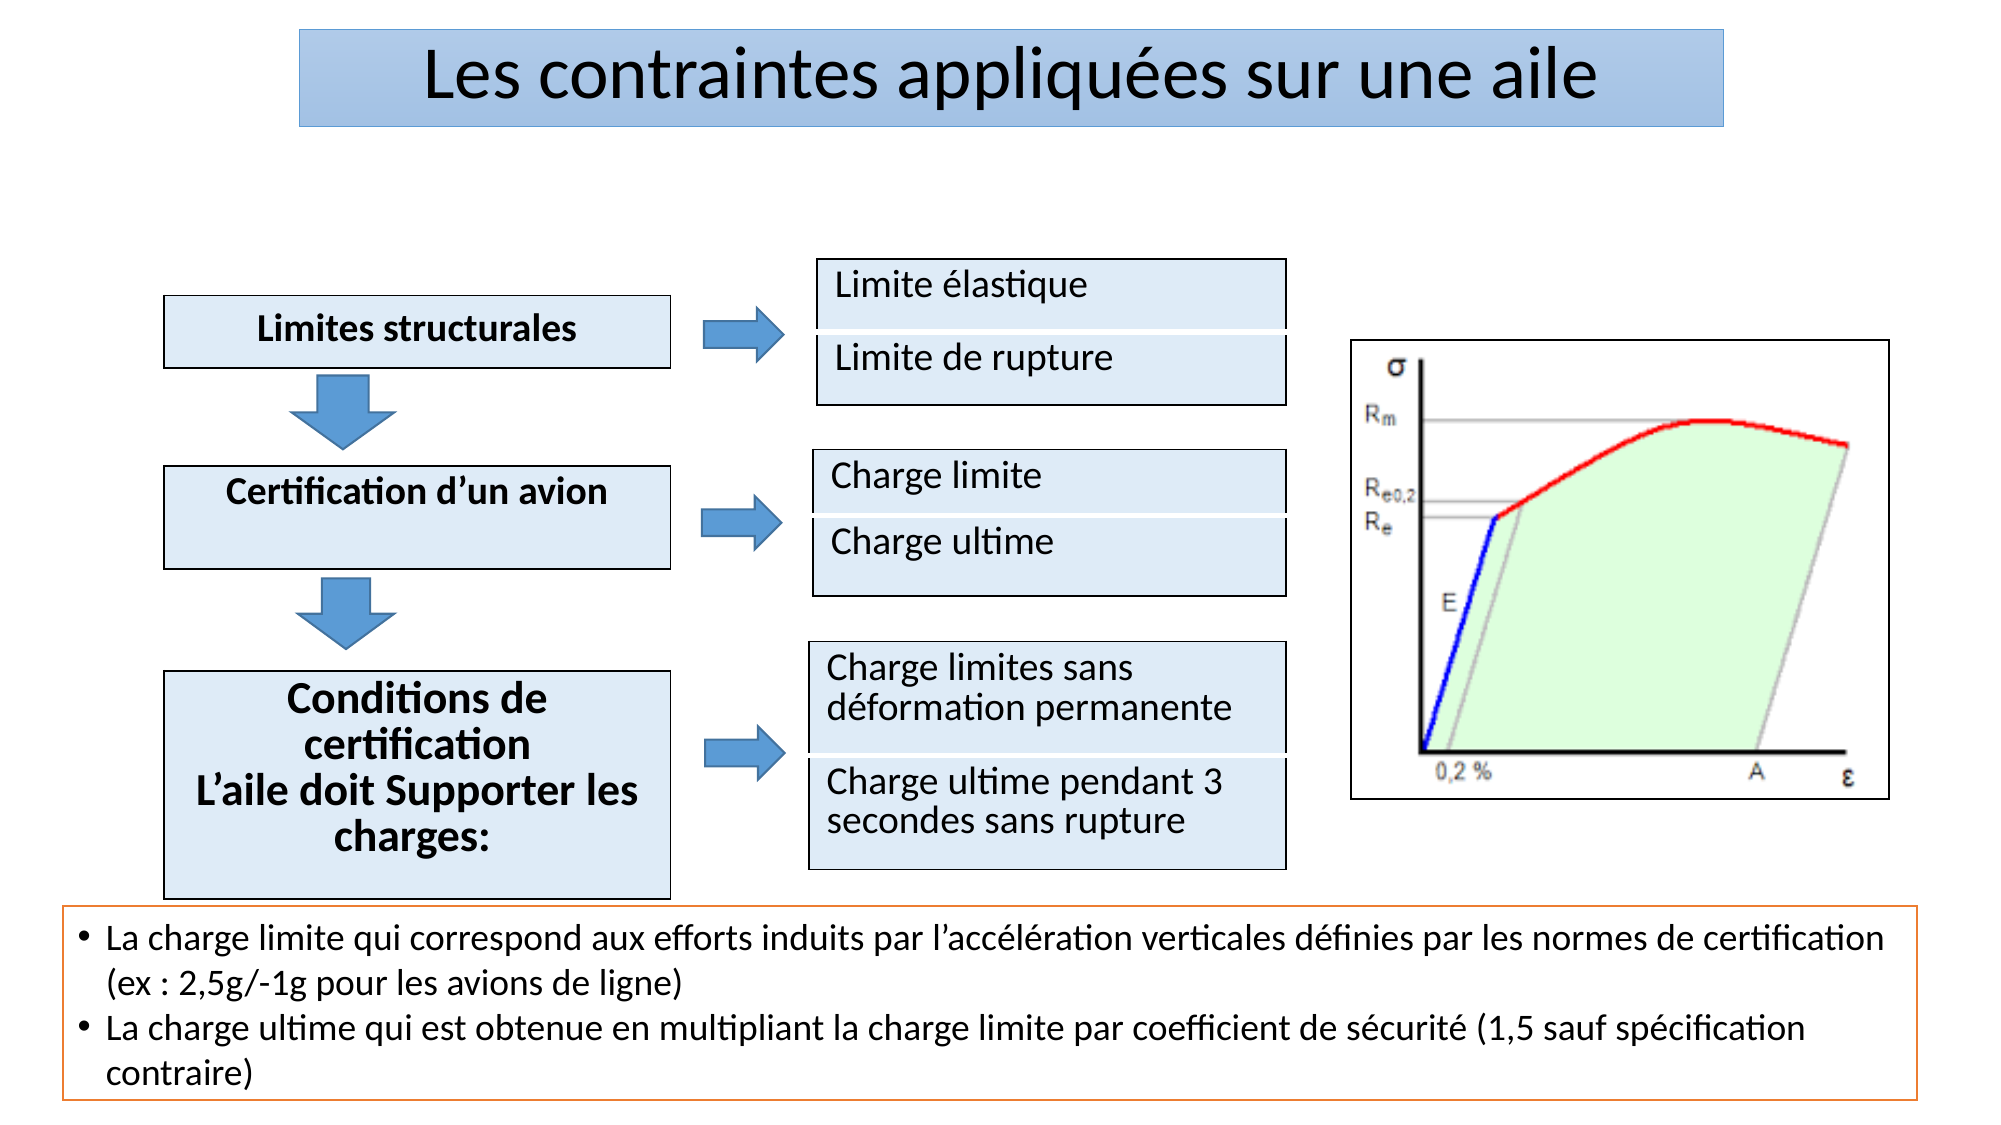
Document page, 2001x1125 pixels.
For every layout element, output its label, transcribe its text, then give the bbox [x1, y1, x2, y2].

table_header Certification d’un avion [165, 467, 670, 568]
table_cell Limite de rupture [818, 335, 1285, 404]
table_header Charge limite [814, 450, 1285, 513]
text_box [700, 493, 783, 552]
text_box [702, 305, 786, 364]
text_box [288, 374, 398, 451]
text_box [294, 577, 398, 651]
table_header Limites structurales [165, 296, 670, 367]
text_box [704, 723, 787, 783]
table_cell Charge ultime [814, 518, 1285, 595]
table_header Limite élastique [818, 260, 1285, 329]
table_cell Charge ultime pendant 3 secondes sans rupture [810, 758, 1285, 869]
table_header Charge limites sans déformation permanente [810, 642, 1285, 753]
text_box La charge limite qui correspond aux efforts induits par l’accélération verticales définies par les normes de certification (ex : 2,5g/-1g pour les avions de ligne) La charge ultime qui est obtenue en multipliant la charge limite par coefficient de sécurité (1,5 sauf spécification contraire) [62, 905, 1918, 1101]
picture [1352, 340, 1889, 798]
text_box Les contraintes appliquées sur une aile [299, 29, 1724, 127]
table_header Conditions de certification L’aile doit Supporter les charges: [165, 672, 670, 898]
